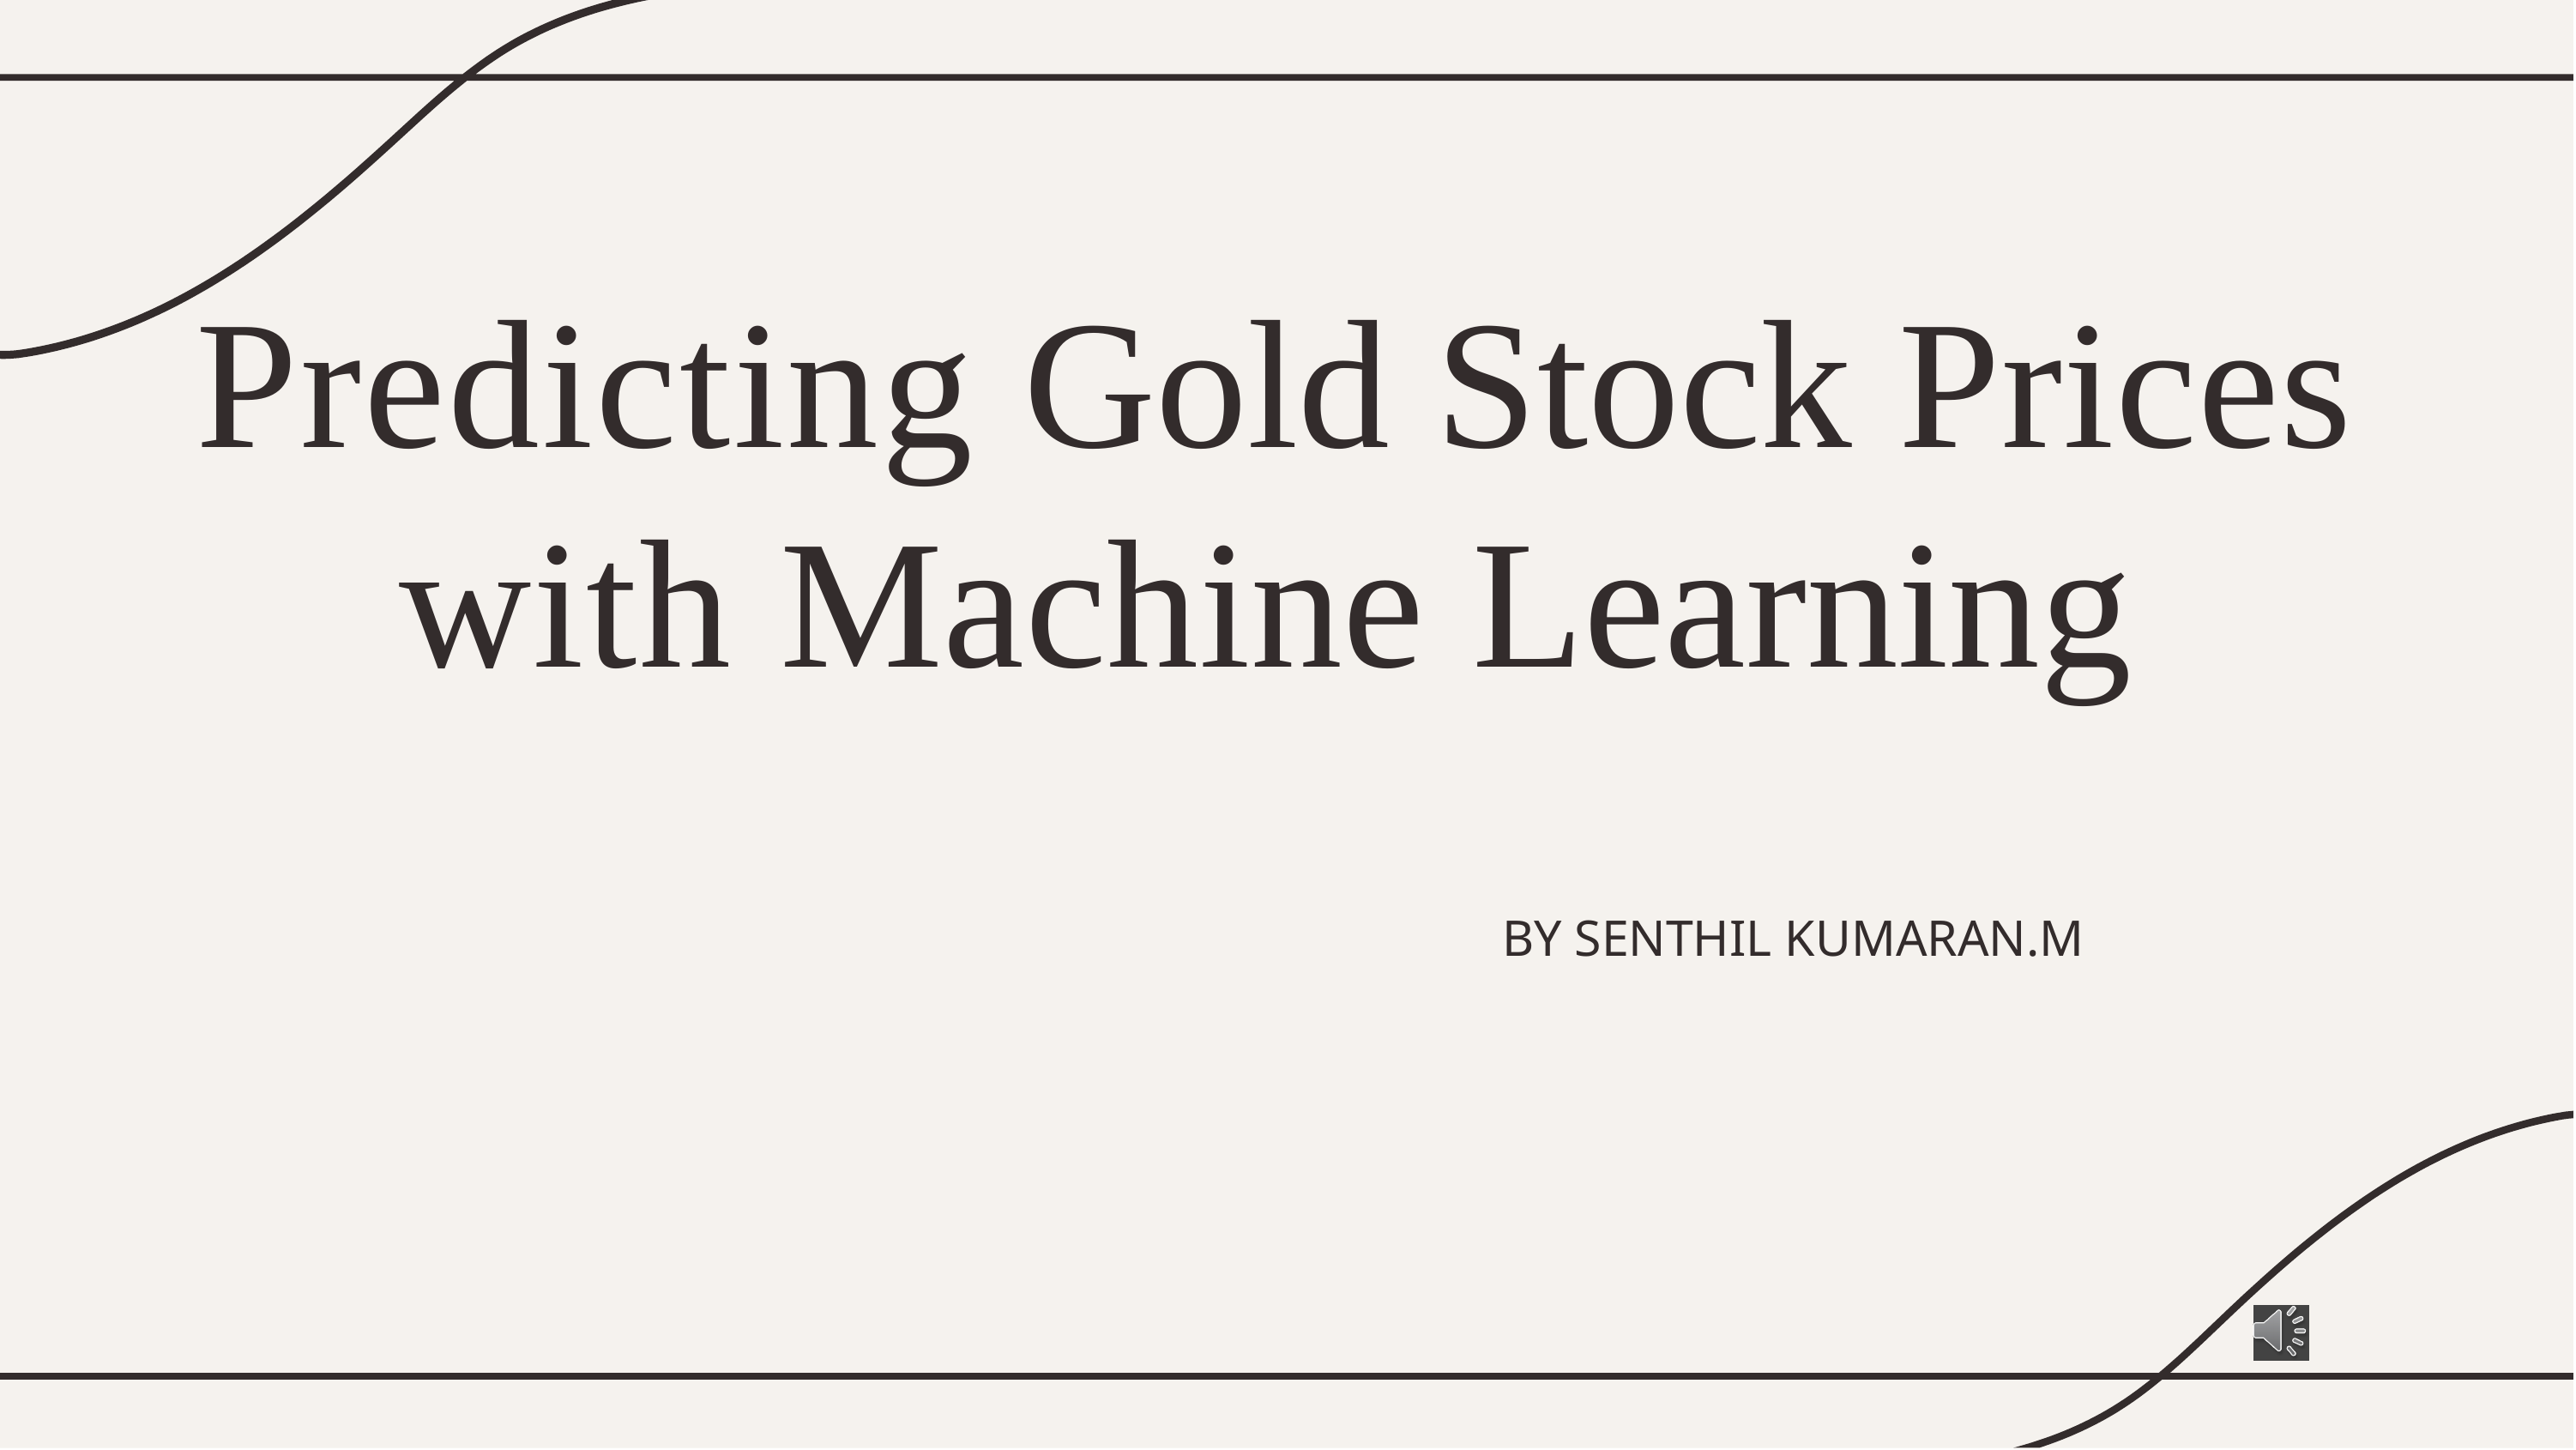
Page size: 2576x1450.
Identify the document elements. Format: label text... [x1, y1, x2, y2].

list BY SENTHIL KUMARAN.M [1502, 907, 2547, 967]
title Predicting Gold Stock Prices with Machine Learning [194, 262, 2476, 704]
text_box [0, 1110, 2573, 1448]
picture [2252, 1303, 2310, 1362]
text_box [0, 0, 2573, 359]
